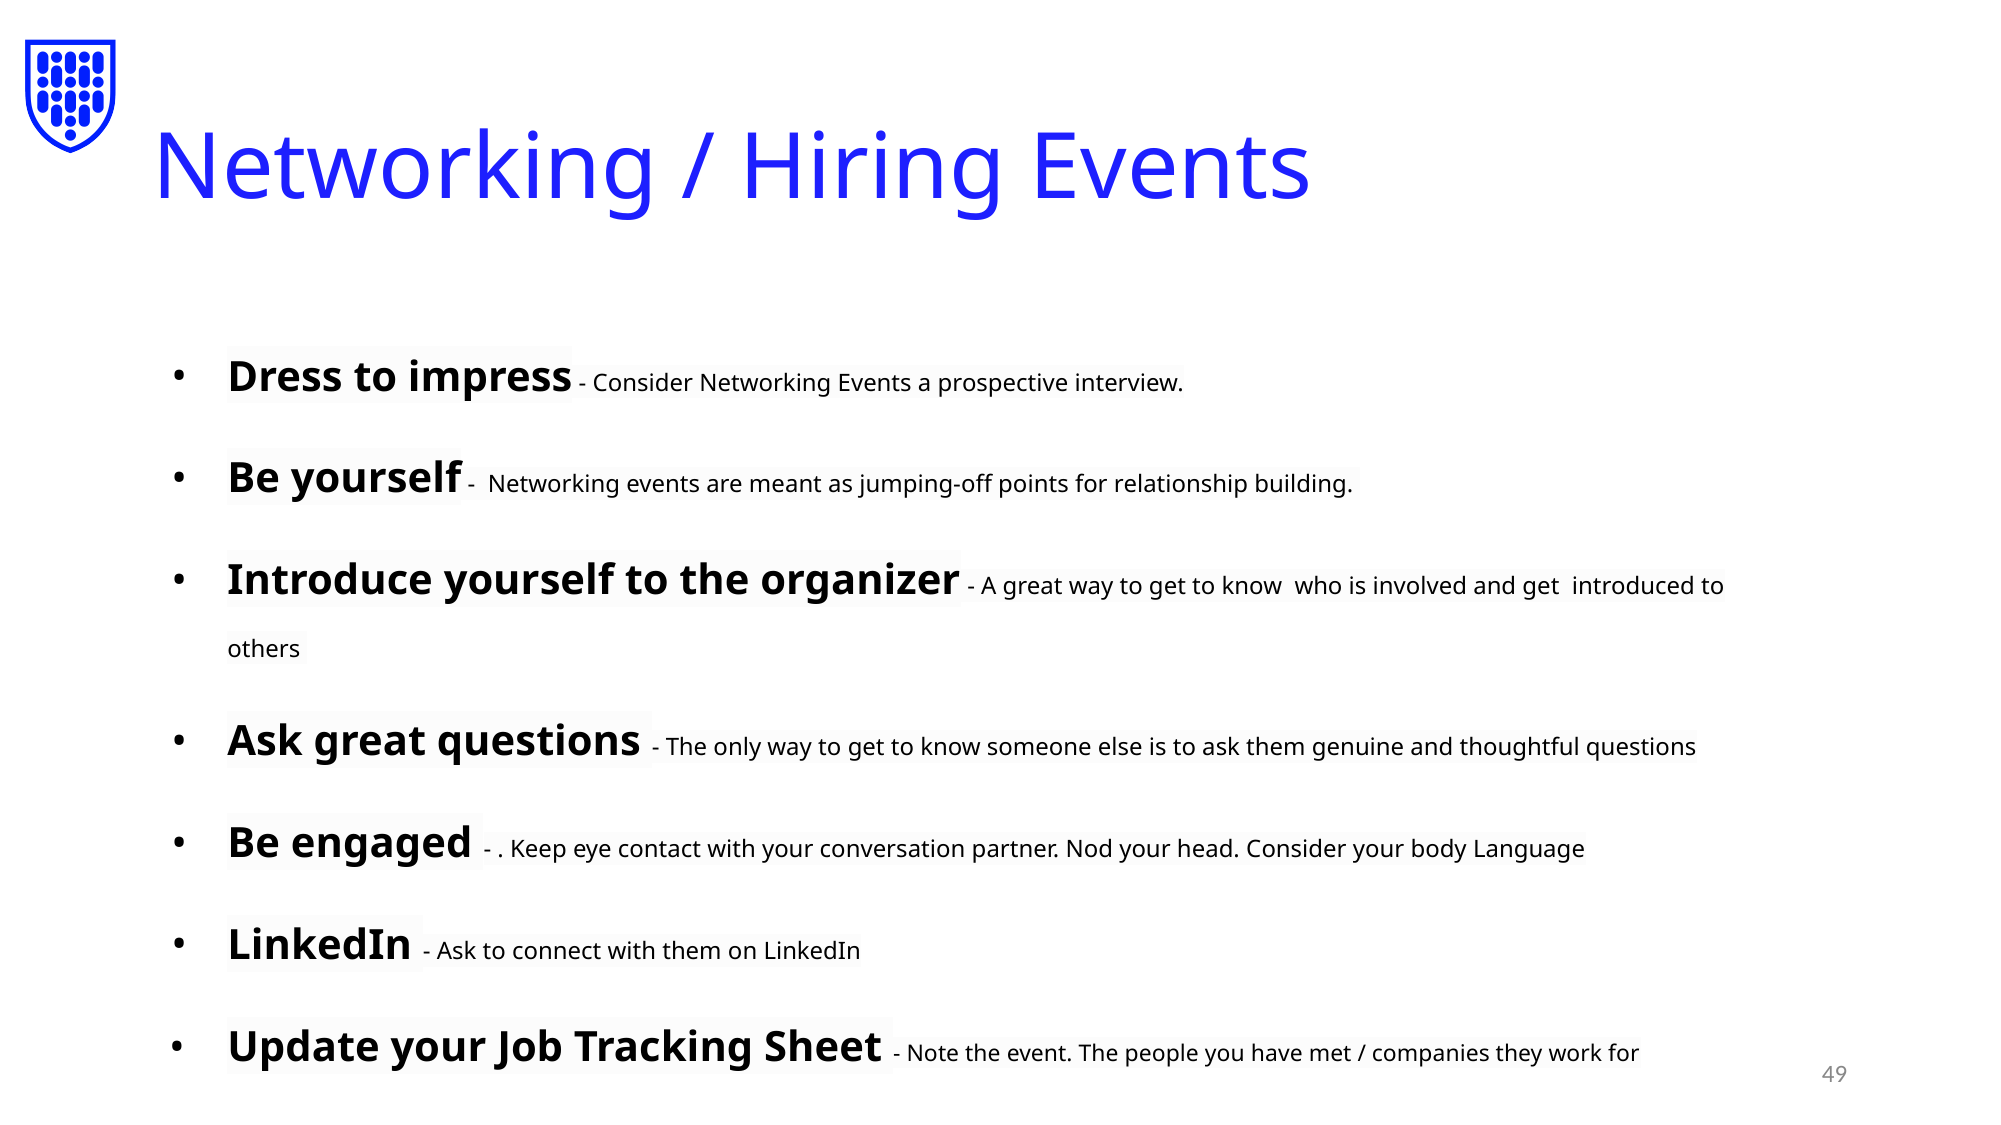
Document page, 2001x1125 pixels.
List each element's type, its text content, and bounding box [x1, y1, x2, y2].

slide_number ‹#› [1412, 1042, 1863, 1103]
title Networking / Hiring Events [137, 59, 1863, 261]
picture [0, 25, 141, 167]
list Dress to impress - Consider Networking Events a prospective interview. Be yourself - Networking events are meant as jumping-off points for relationship building. Introduce yourself to the organizer - A great way to get to know who is involved and get introduced to others Ask great questions - The only way to get to know someone else is to ask them genuine and thoughtful questions Be engaged - . Keep eye contact with your conversation partner. Nod your head. Consider your body Language LinkedIn - Ask to connect with them on LinkedIn Update your Job Tracking Sheet - Note the event. The people you have met / companies they work for [137, 261, 1863, 975]
